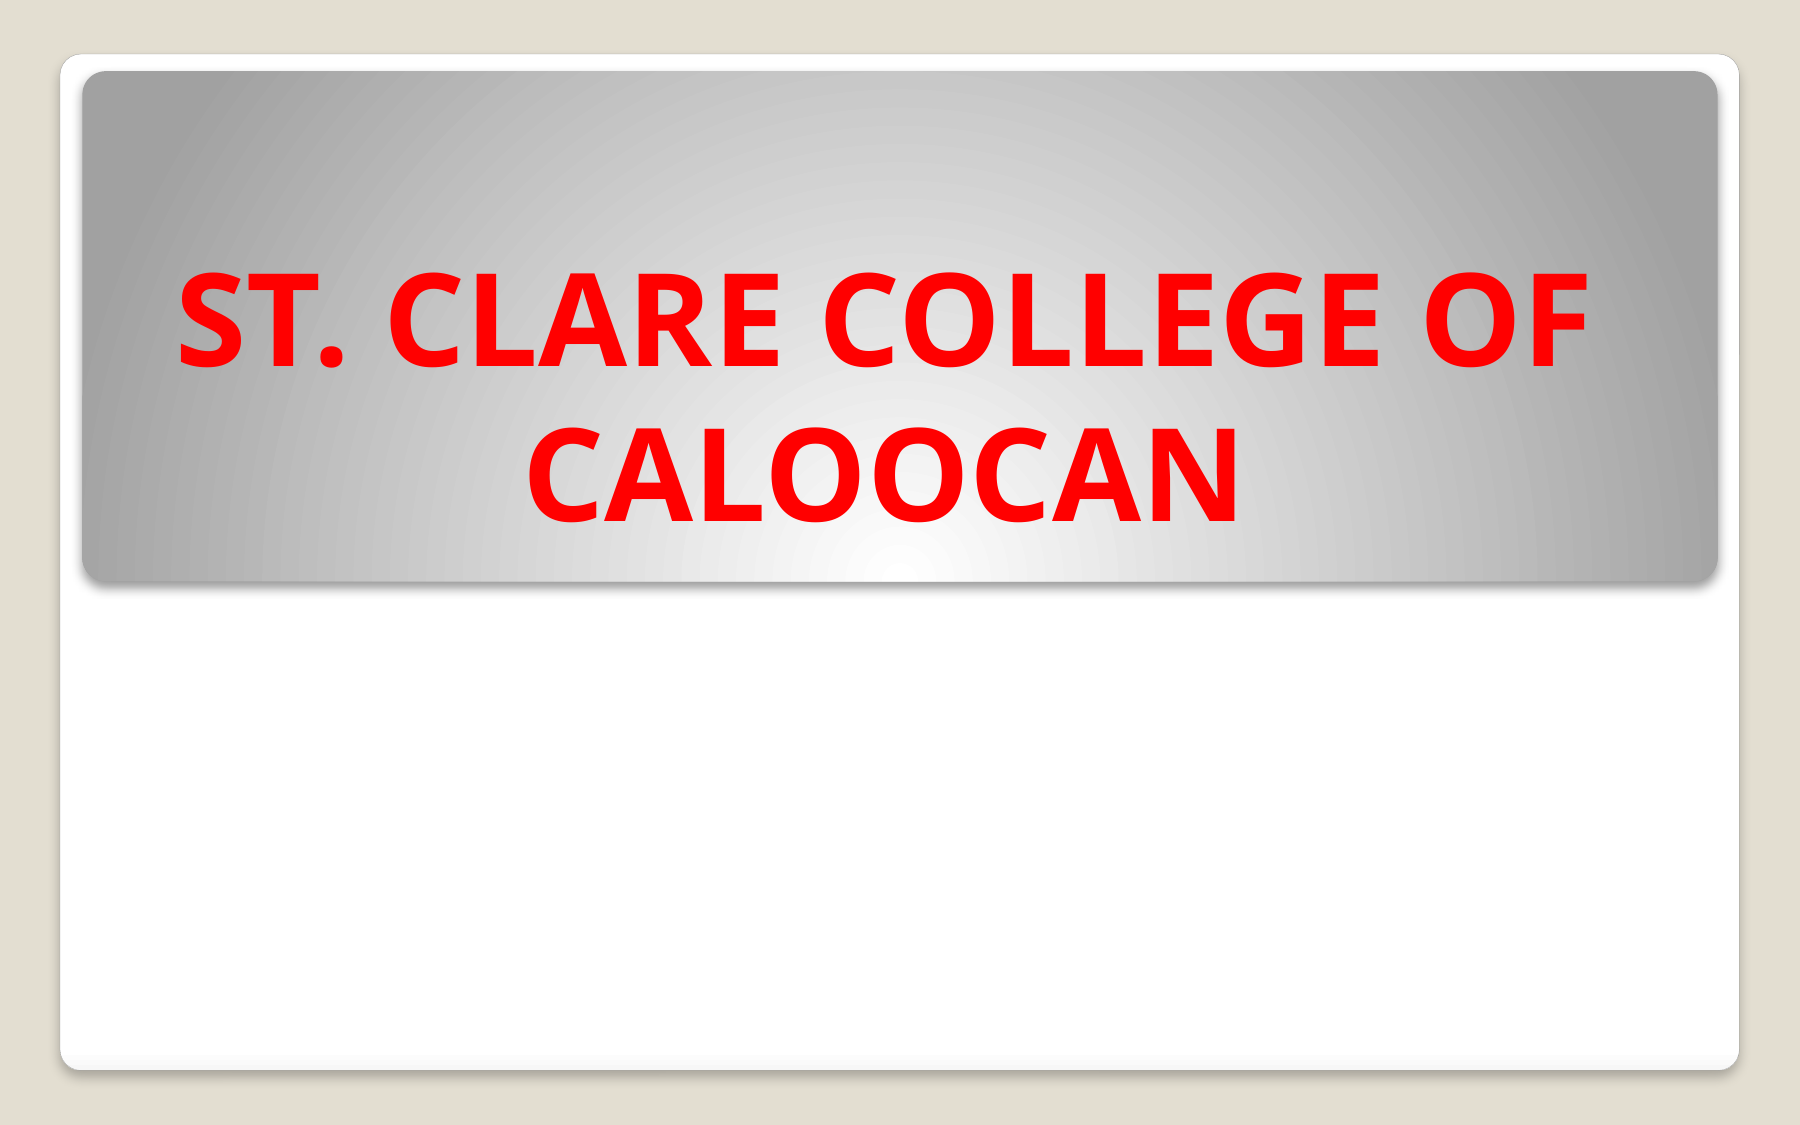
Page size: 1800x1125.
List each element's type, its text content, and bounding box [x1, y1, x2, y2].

title ST. CLARE COLLEGE OF CALOOCAN [31, 225, 1739, 683]
